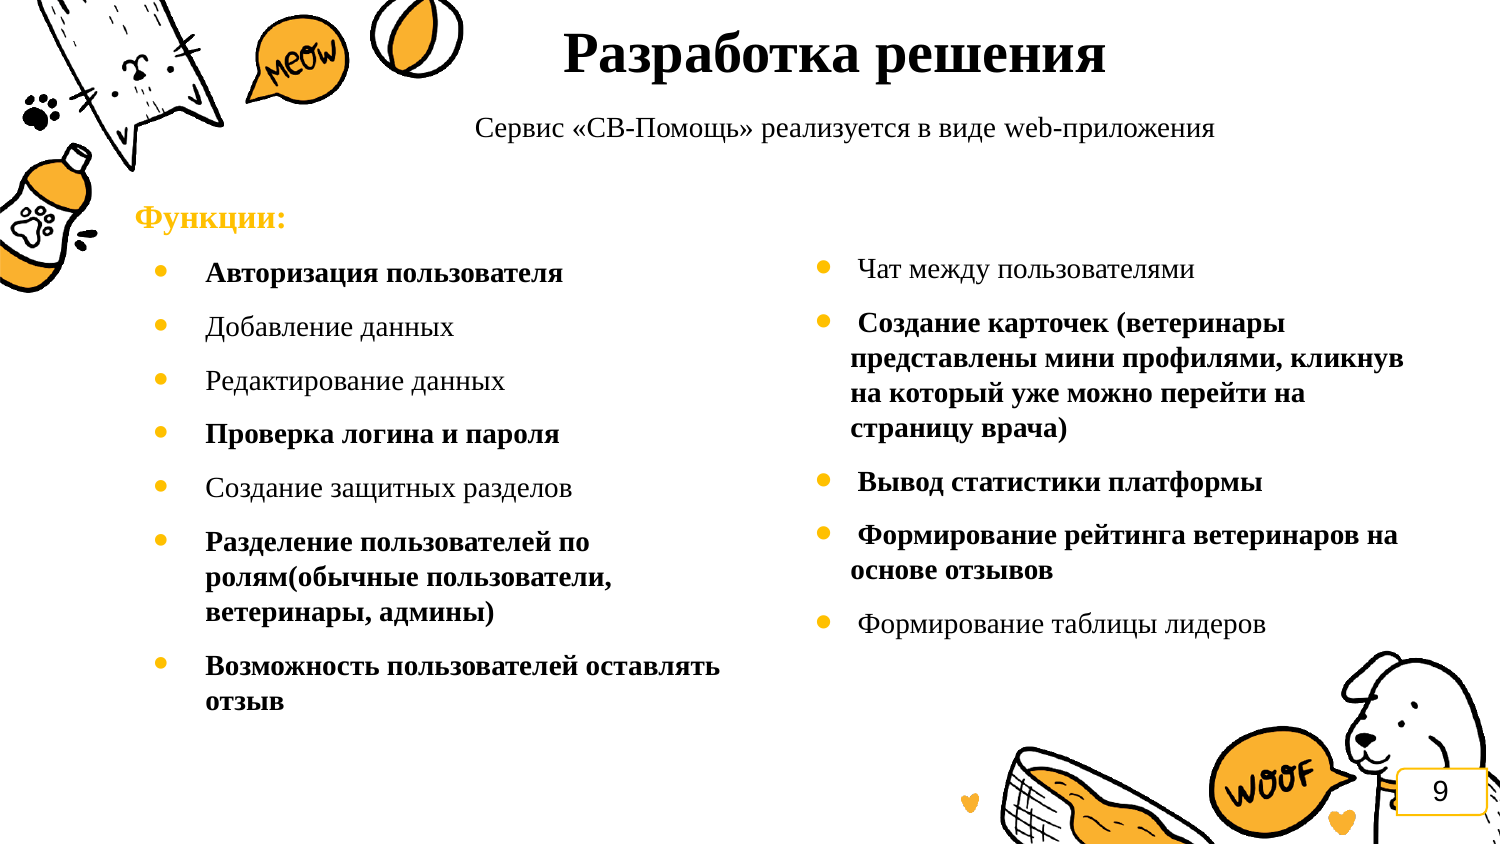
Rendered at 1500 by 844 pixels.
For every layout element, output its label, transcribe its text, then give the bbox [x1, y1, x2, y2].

text_box 10 [1405, 776, 1500, 830]
text_box 9 [1417, 764, 1494, 815]
text_box Чат между пользователями Создание карточек (ветеринары представлены мини профилями, кликнув на который уже можно перейти на страницу врача) Вывод статистики платформы Формирование рейтинга ветеринаров на основе отзывов Формирование таблицы лидеров [800, 195, 1423, 693]
list Функции: Авторизация пользователя Добавление данных Редактирование данных Проверка логина и пароля Создание защитных разделов Разделение пользователей по ролям(обычные пользователи, ветеринары, админы) Возможность пользователей оставлять отзыв [119, 187, 801, 655]
picture [0, 0, 464, 295]
title Разработка решения [85, 14, 1500, 90]
text_box Сервис «СВ-Помощь» реализуется в виде web-приложения [460, 100, 1500, 186]
picture [959, 647, 1500, 844]
text_box [1395, 767, 1484, 817]
